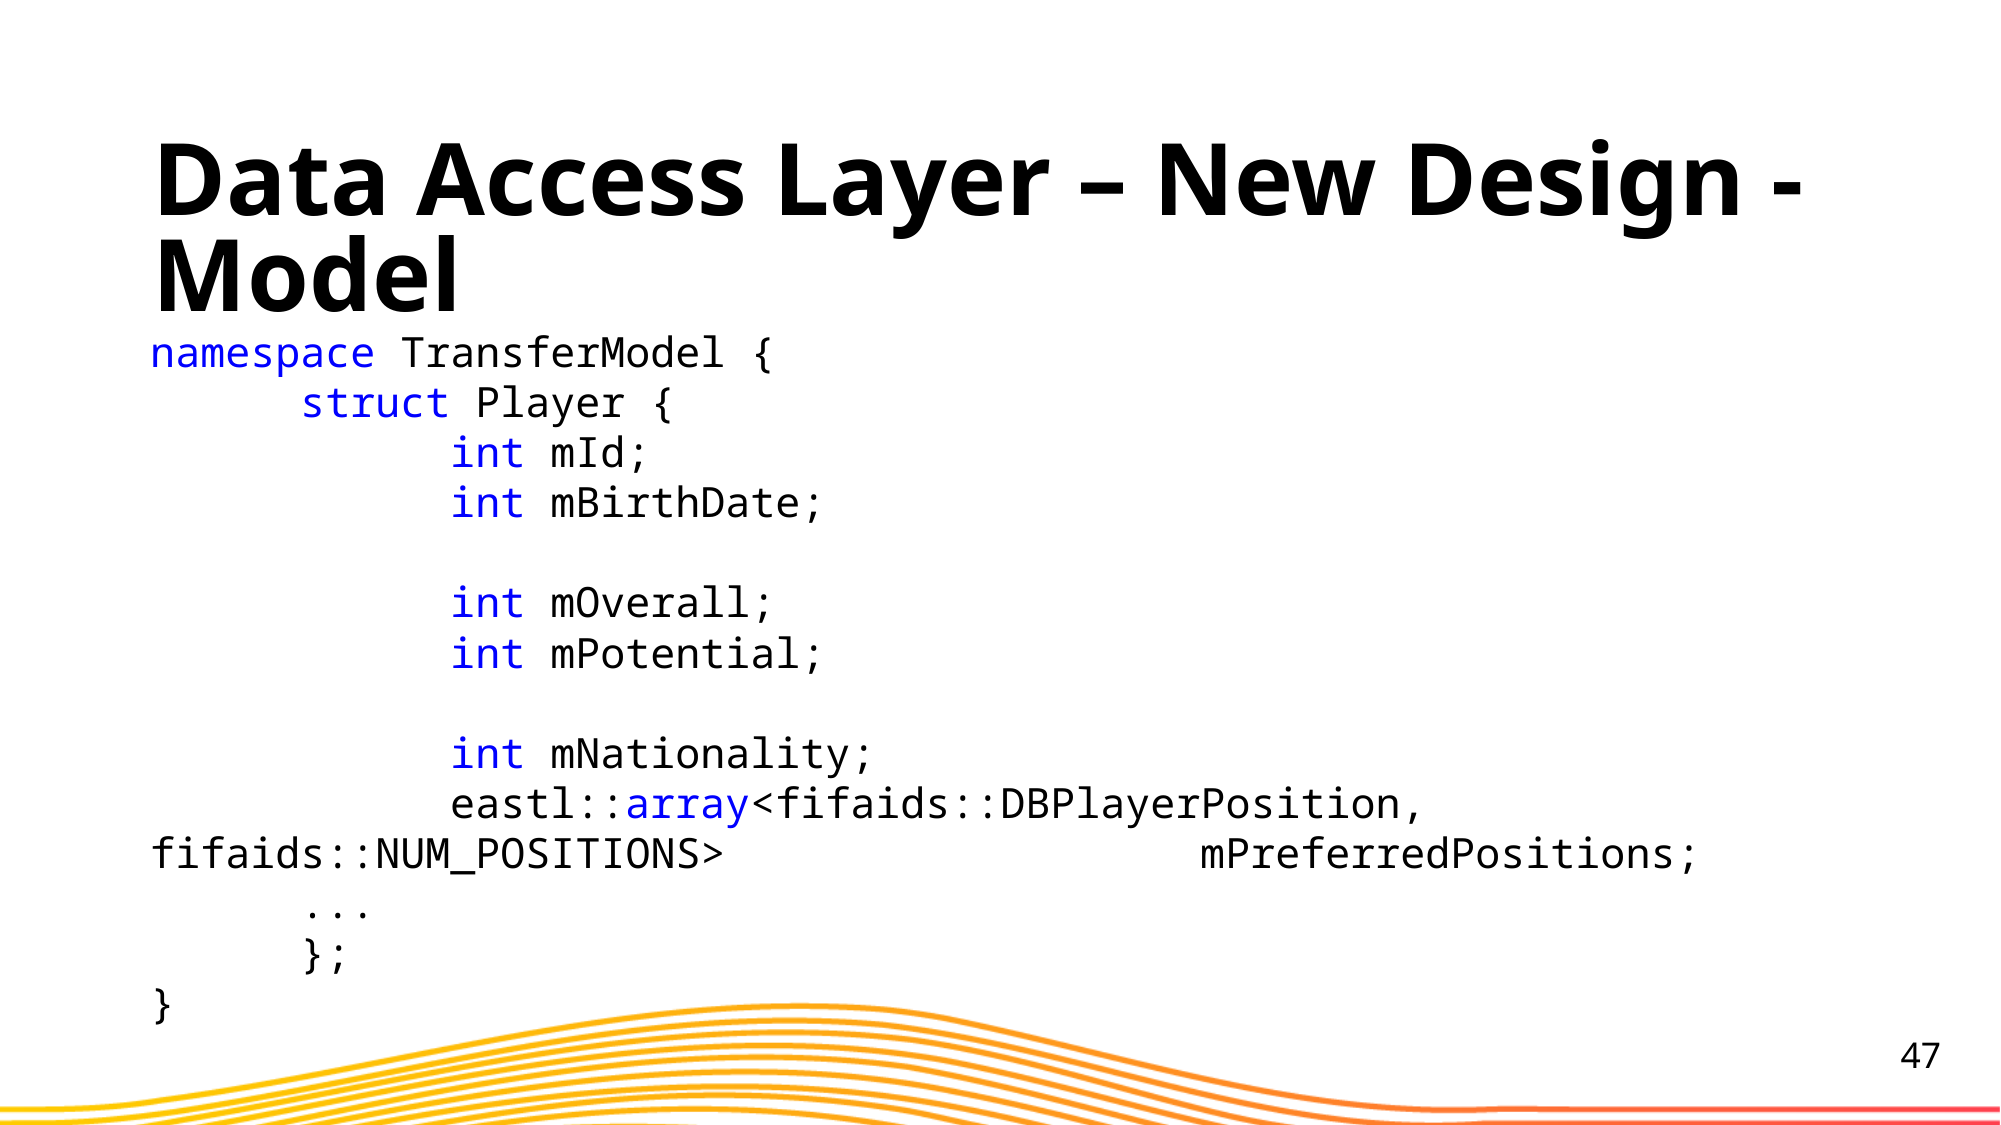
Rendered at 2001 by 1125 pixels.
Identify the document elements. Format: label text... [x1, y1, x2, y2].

text_box Data Access Layer – New Design - Model [152, 138, 1975, 331]
slide_number 47 [1856, 1033, 1942, 1076]
text_box namespace TransferModel { struct Player { int mId; int mBirthDate; int mOverall; int mPotential; int mNationality; eastl::array<fifaids::DBPlayerPosition, fifaids::NUM_POSITIONS> mPreferredPositions; ... }; } [150, 326, 1916, 1027]
picture [0, 818, 2000, 1125]
